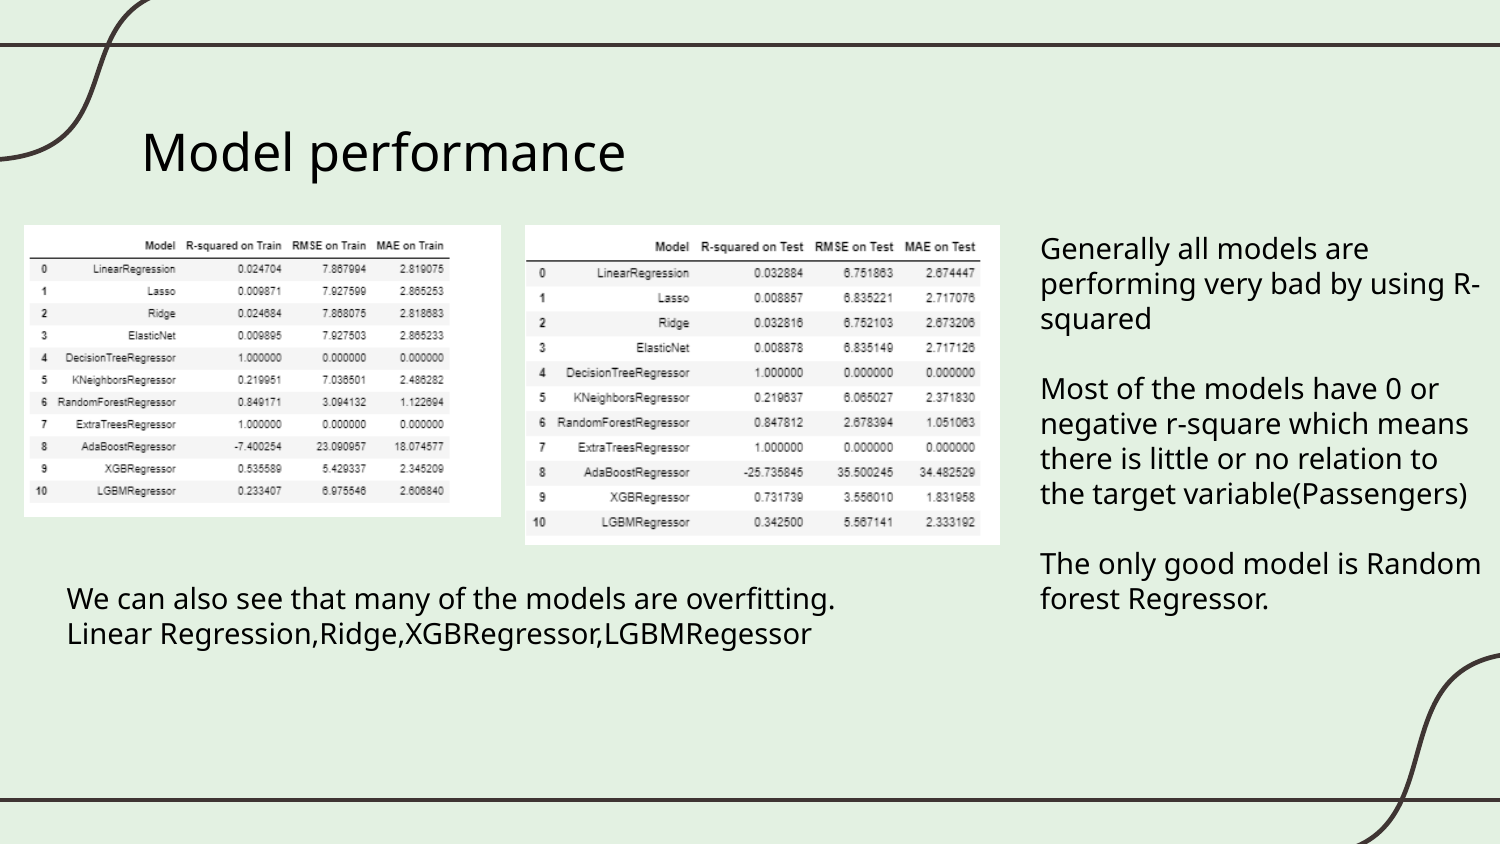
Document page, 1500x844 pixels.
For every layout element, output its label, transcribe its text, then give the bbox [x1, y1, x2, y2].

title Model performance [126, 104, 1062, 201]
picture [24, 225, 501, 517]
picture [524, 225, 1001, 545]
text_box Generally all models are performing very bad by using R-squared Most of the models have 0 or negative r-square which means there is little or no relation to the target variable(Passengers) The only good model is Random forest Regressor. [1025, 215, 1500, 543]
text_box We can also see that many of the models are overfitting. Linear Regression,Ridge,XGBRegressor,LGBMRegessor [51, 565, 910, 771]
